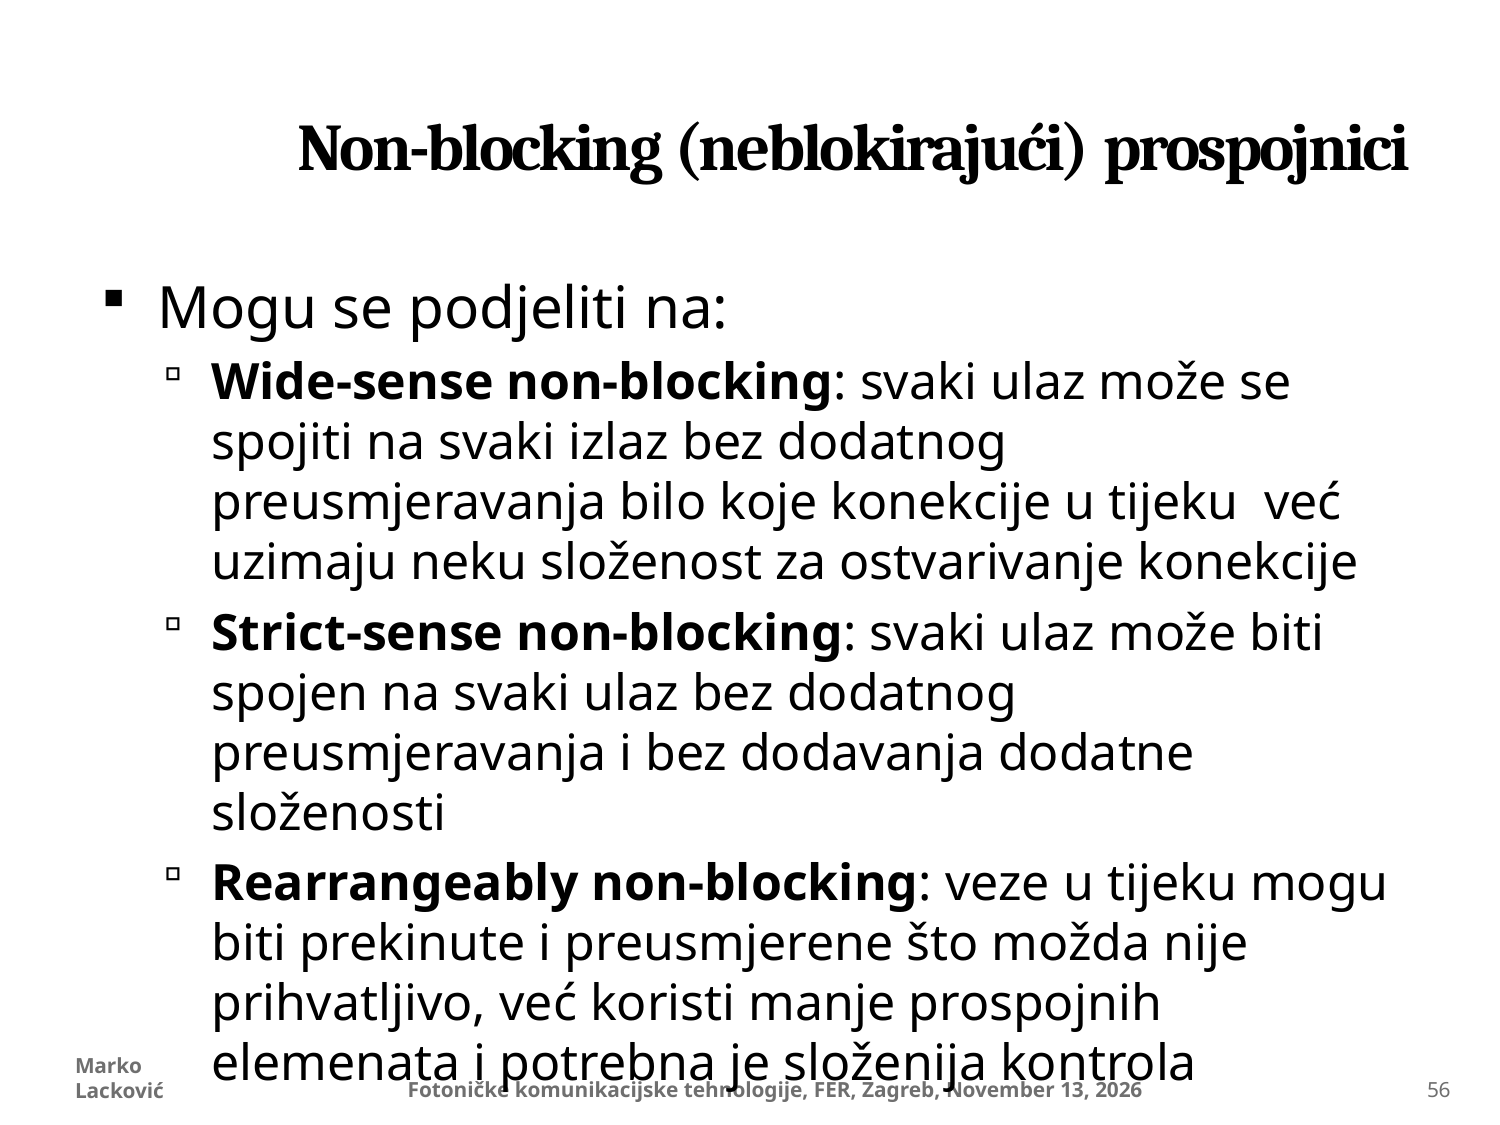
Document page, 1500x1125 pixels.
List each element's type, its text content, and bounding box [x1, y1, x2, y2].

title Non-blocking (neblokirajući) prospojnici [75, 37, 1425, 250]
list Mogu se podjeliti na: Wide-sense non-blocking: svaki ulaz može se spojiti na svaki izlaz bez dodatnog preusmjeravanja bilo koje konekcije u tijeku već uzimaju neku složenost za ostvarivanje konekcije Strict-sense non-blocking: svaki ulaz može biti spojen na svaki ulaz bez dodatnog preusmjeravanja i bez dodavanja dodatne složenosti Rearrangeably non-blocking: veze u tijeku mogu biti prekinute i preusmjerene što možda nije prihvatljivo, već koristi manje prospojnih elemenata i potrebna je složenija kontrola [74, 262, 1426, 1013]
